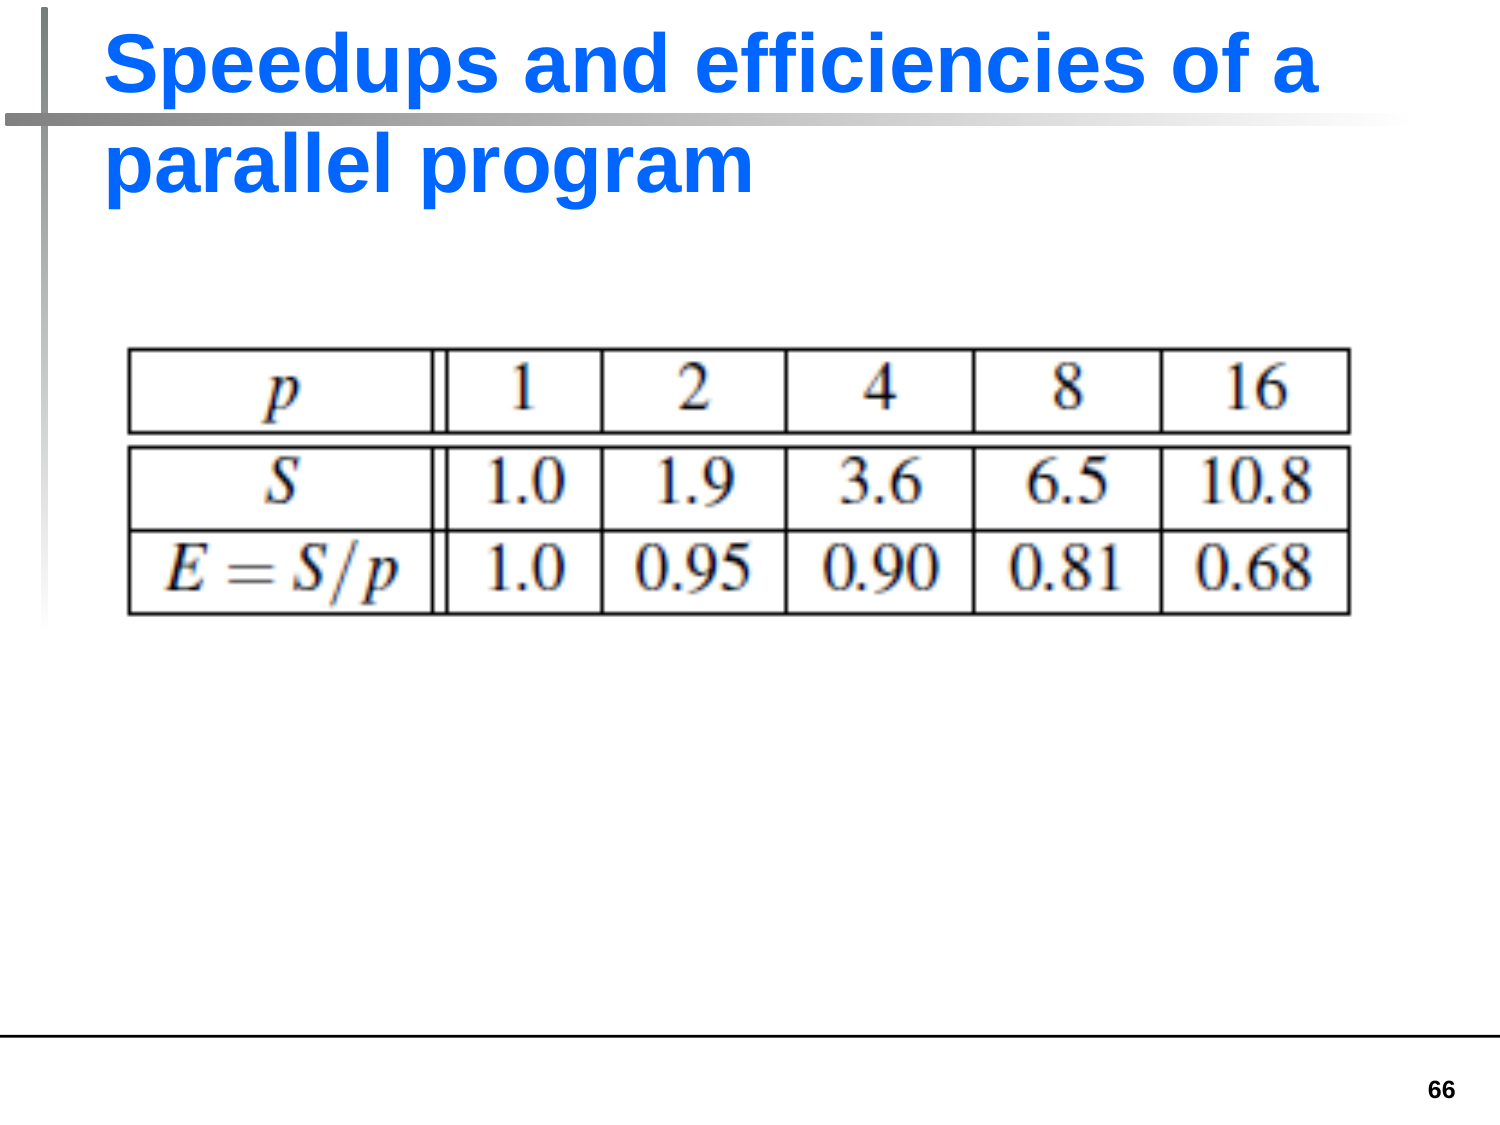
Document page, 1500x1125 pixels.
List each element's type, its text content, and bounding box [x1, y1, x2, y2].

picture [99, 302, 1381, 646]
title Speedups and efficiencies of a parallel program [88, 0, 1448, 218]
